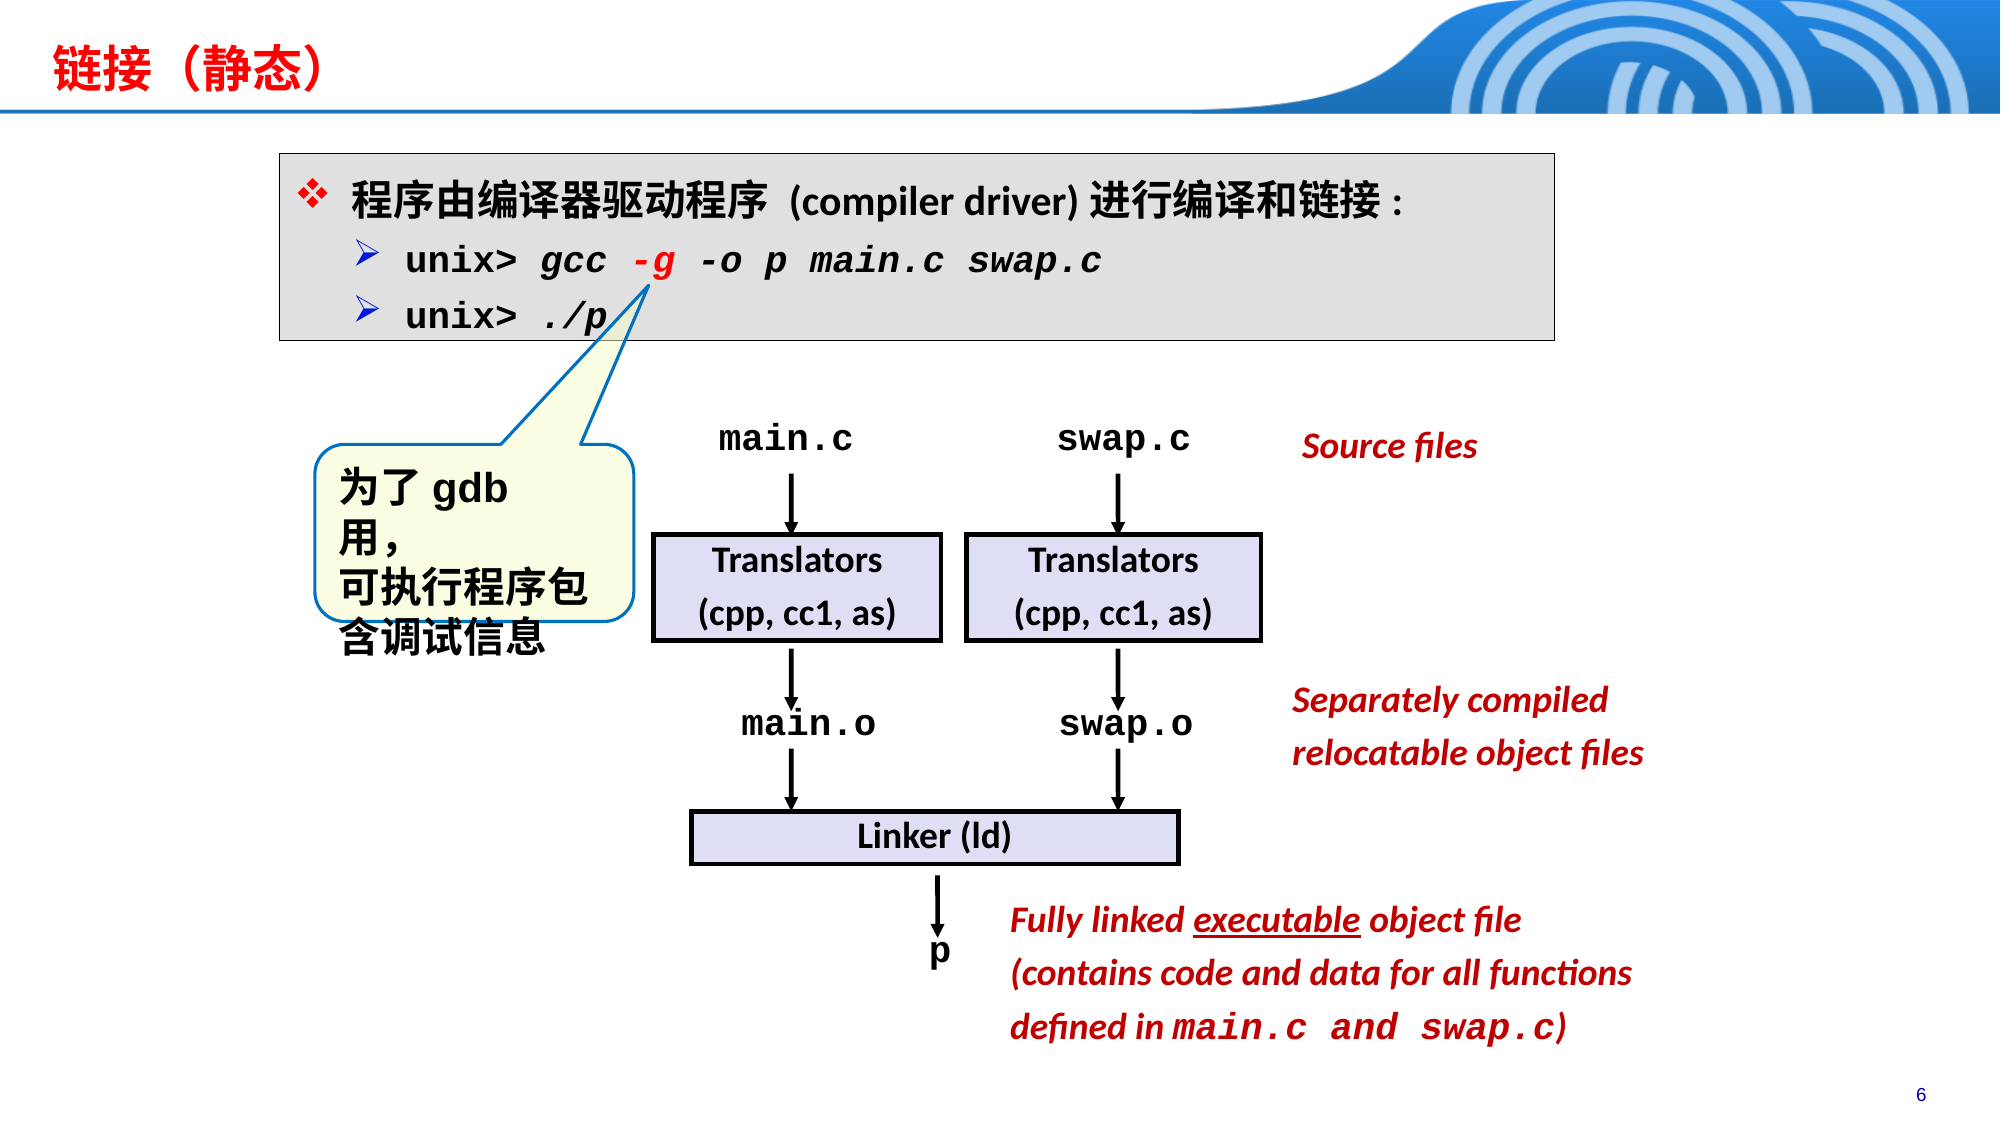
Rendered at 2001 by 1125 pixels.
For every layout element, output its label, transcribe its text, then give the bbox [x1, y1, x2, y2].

text_box 为了gdb 用， 可执行程序包含调试信息 [314, 285, 649, 622]
text_box 程序由编译器驱动程序 (compiler driver)进行编译和链接: unix> gcc -g -o p main.c swap.c unix> ./p [279, 153, 1555, 341]
title 链接（静态） [7, 40, 648, 113]
picture [0, 0, 2000, 114]
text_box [653, 412, 1662, 1063]
